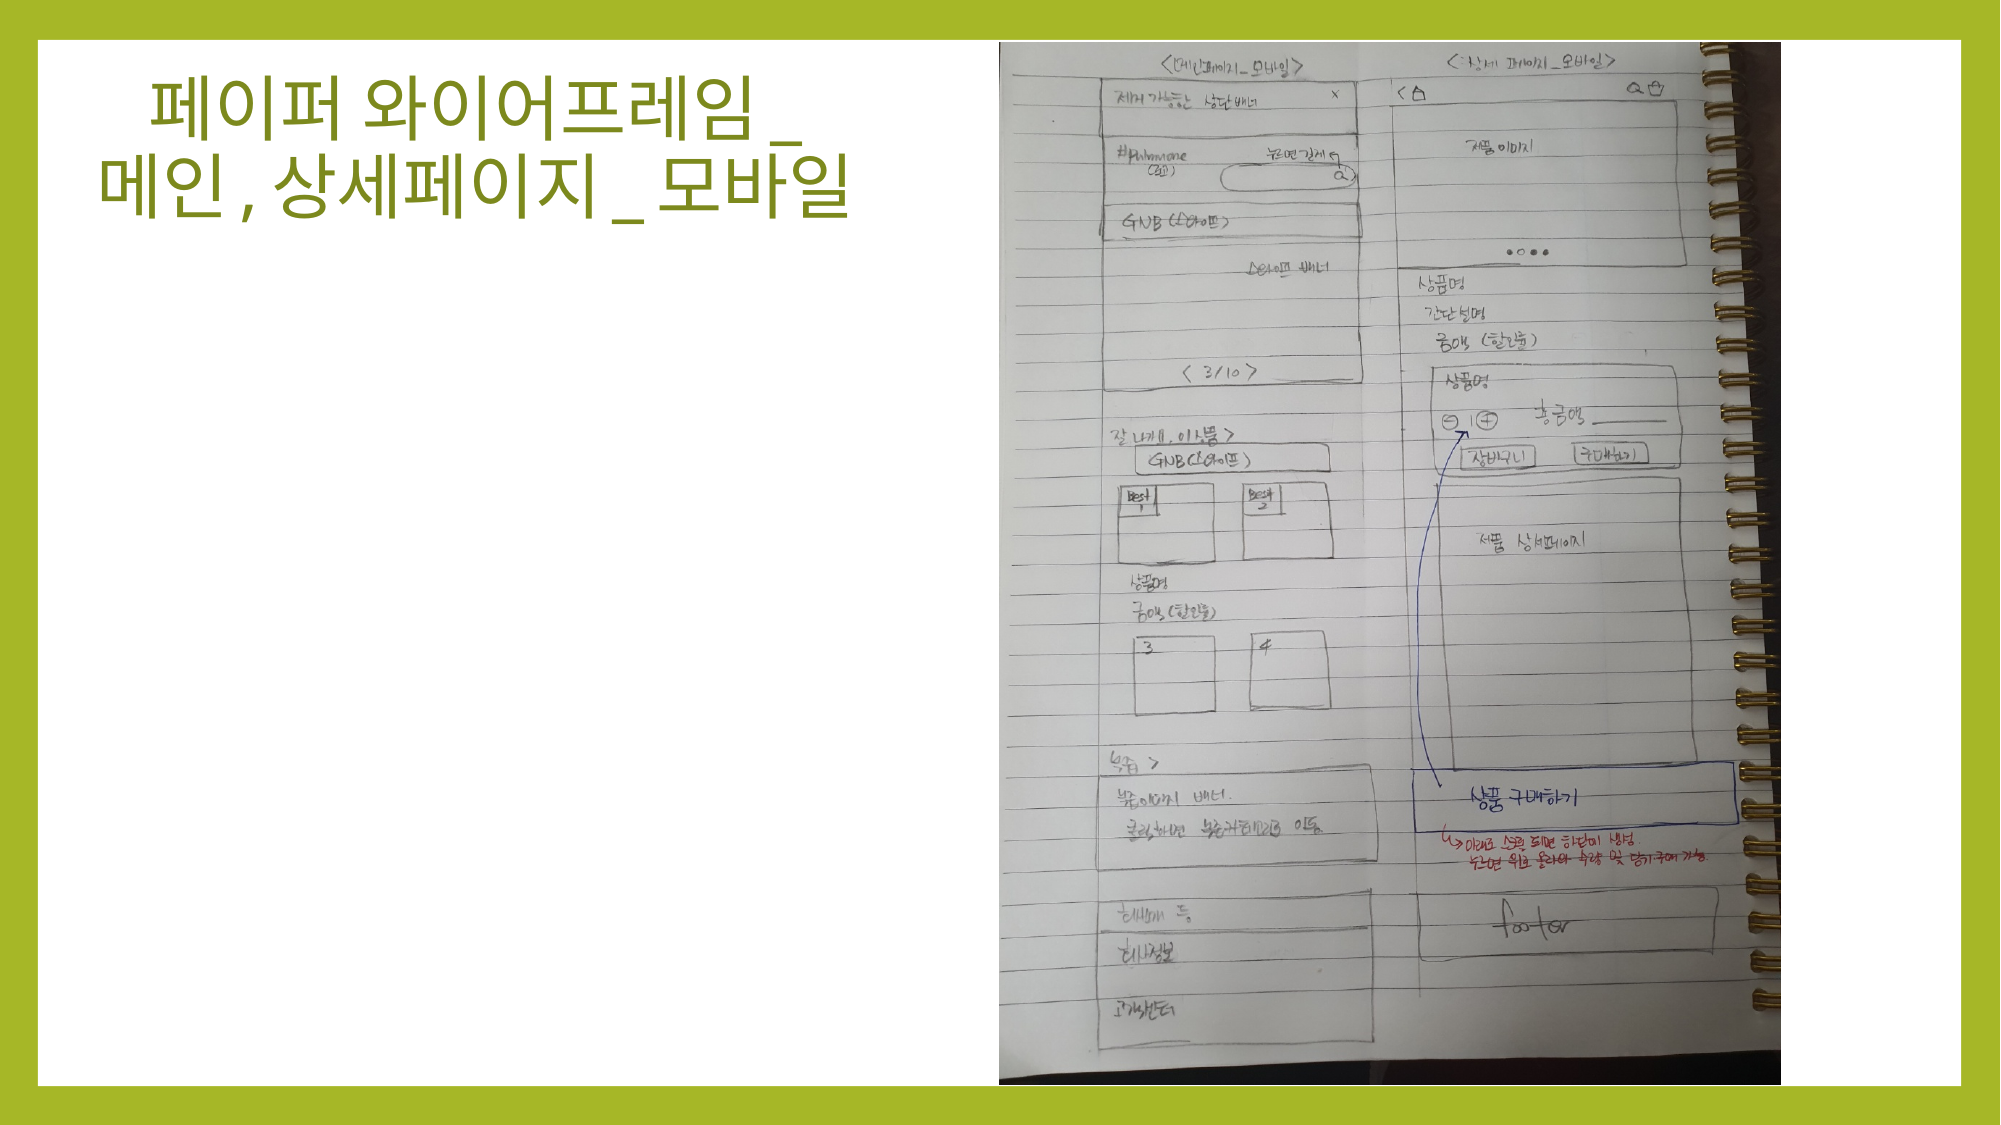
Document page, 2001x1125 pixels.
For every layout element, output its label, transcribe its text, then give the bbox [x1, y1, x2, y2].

picture [999, 41, 1781, 1085]
title 페이퍼 와이어프레임_ 메인,상세페이지_모바일 [36, 39, 915, 263]
